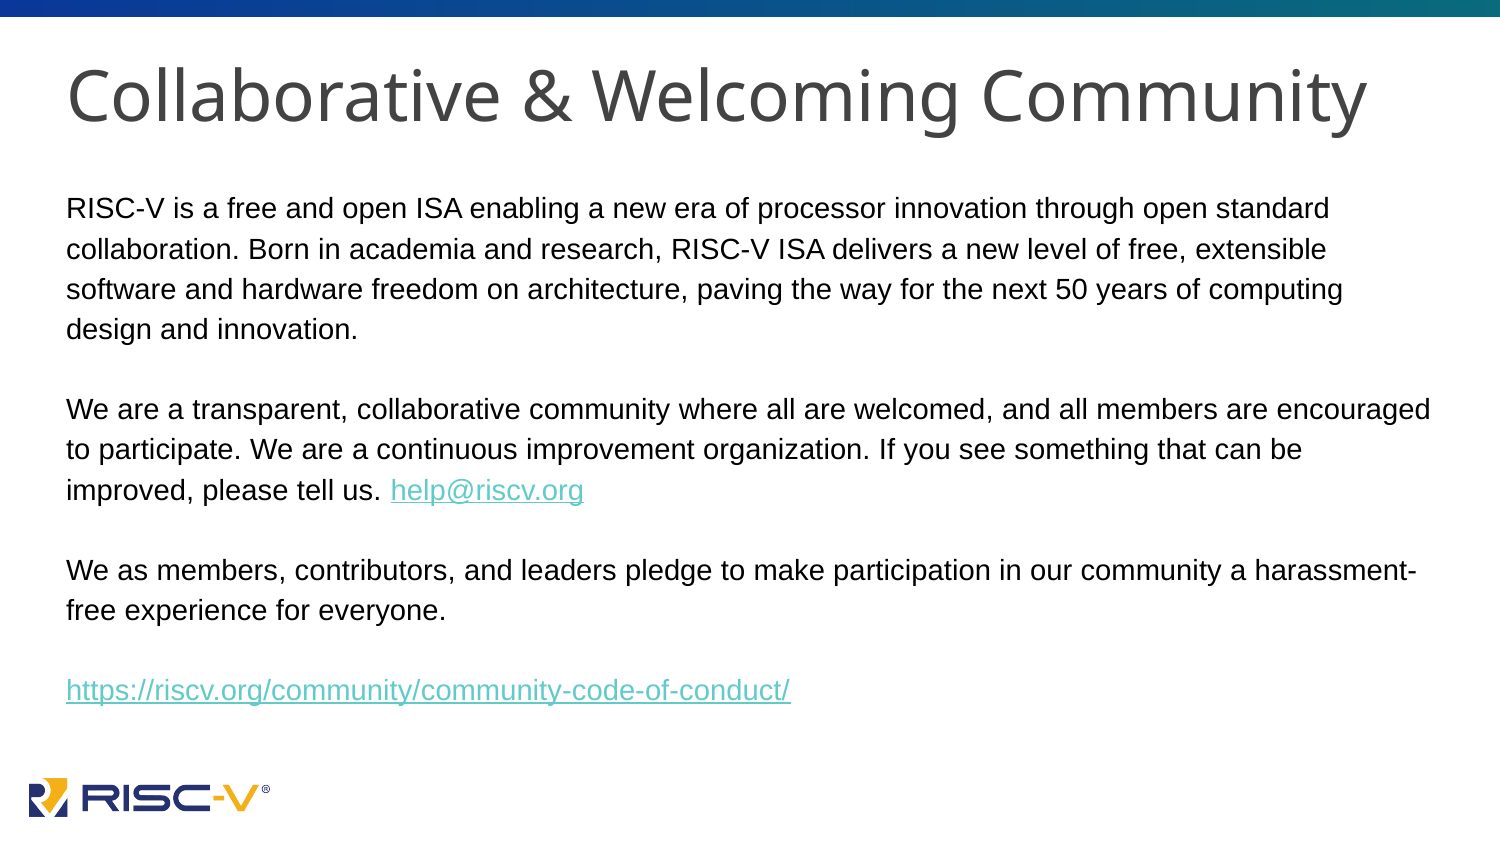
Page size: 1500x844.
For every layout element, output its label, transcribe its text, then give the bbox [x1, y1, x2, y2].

picture [29, 778, 270, 817]
title Collaborative & Welcoming Community [51, 35, 1449, 159]
list RISC-V is a free and open ISA enabling a new era of processor innovation through open standard collaboration. Born in academia and research, RISC-V ISA delivers a new level of free, extensible software and hardware freedom on architecture, paving the way for the next 50 years of computing design and innovation. We are a transparent, collaborative community where all are welcomed, and all members are encouraged to participate. We are a continuous improvement organization. If you see something that can be improved, please tell us. help@riscv.org We as members, contributors, and leaders pledge to make participation in our community a harassment-free experience for everyone. https://riscv.org/community/community-code-of-conduct/ [51, 169, 1449, 730]
